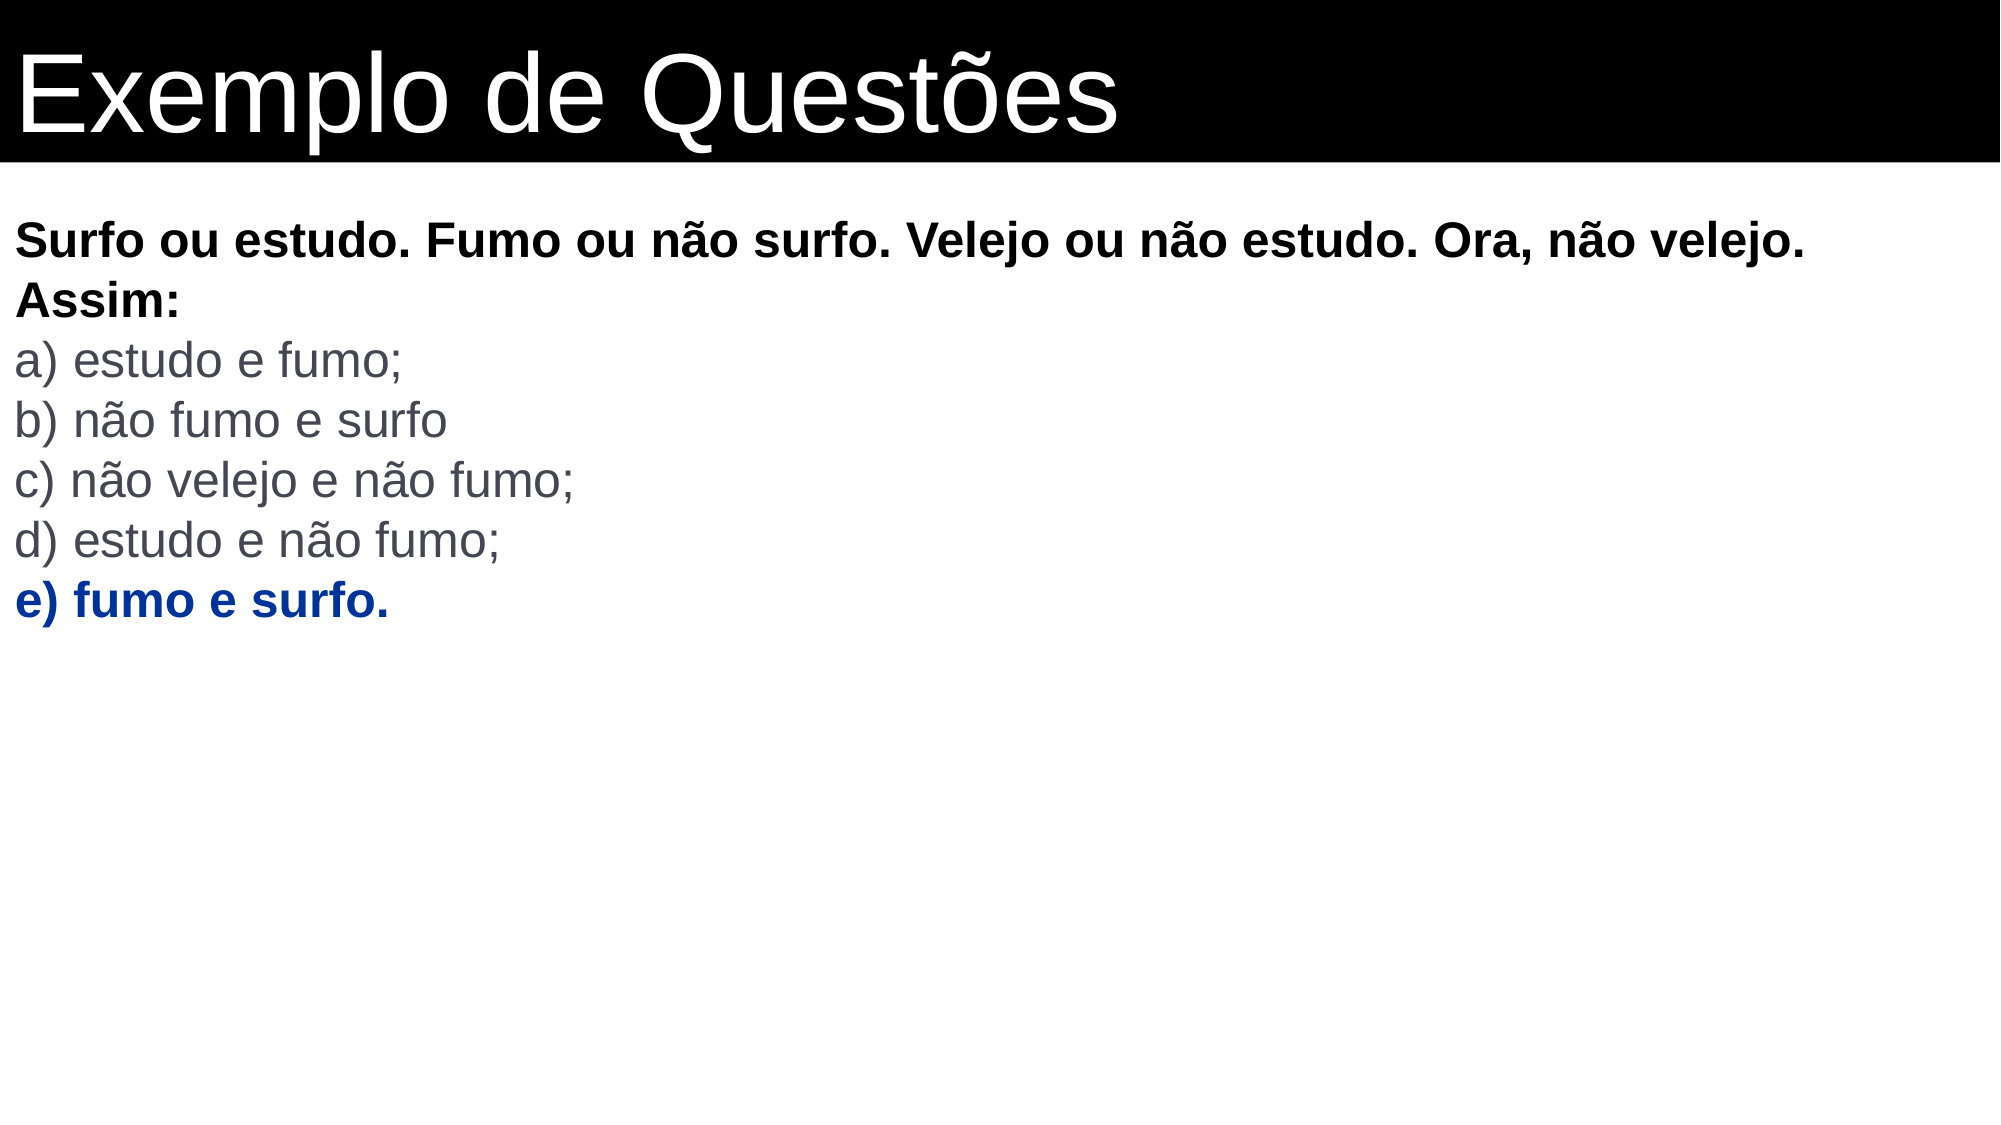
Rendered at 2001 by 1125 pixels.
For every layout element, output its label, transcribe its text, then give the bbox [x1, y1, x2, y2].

text_box Exemplo de Questões [0, 0, 2000, 163]
text_box Surfo ou estudo. Fumo ou não surfo. Velejo ou não estudo. Ora, não velejo. Assim: a) estudo e fumo; b) não fumo e surfo c) não velejo e não fumo; d) estudo e não fumo; e) fumo e surfo. [0, 199, 2000, 1010]
